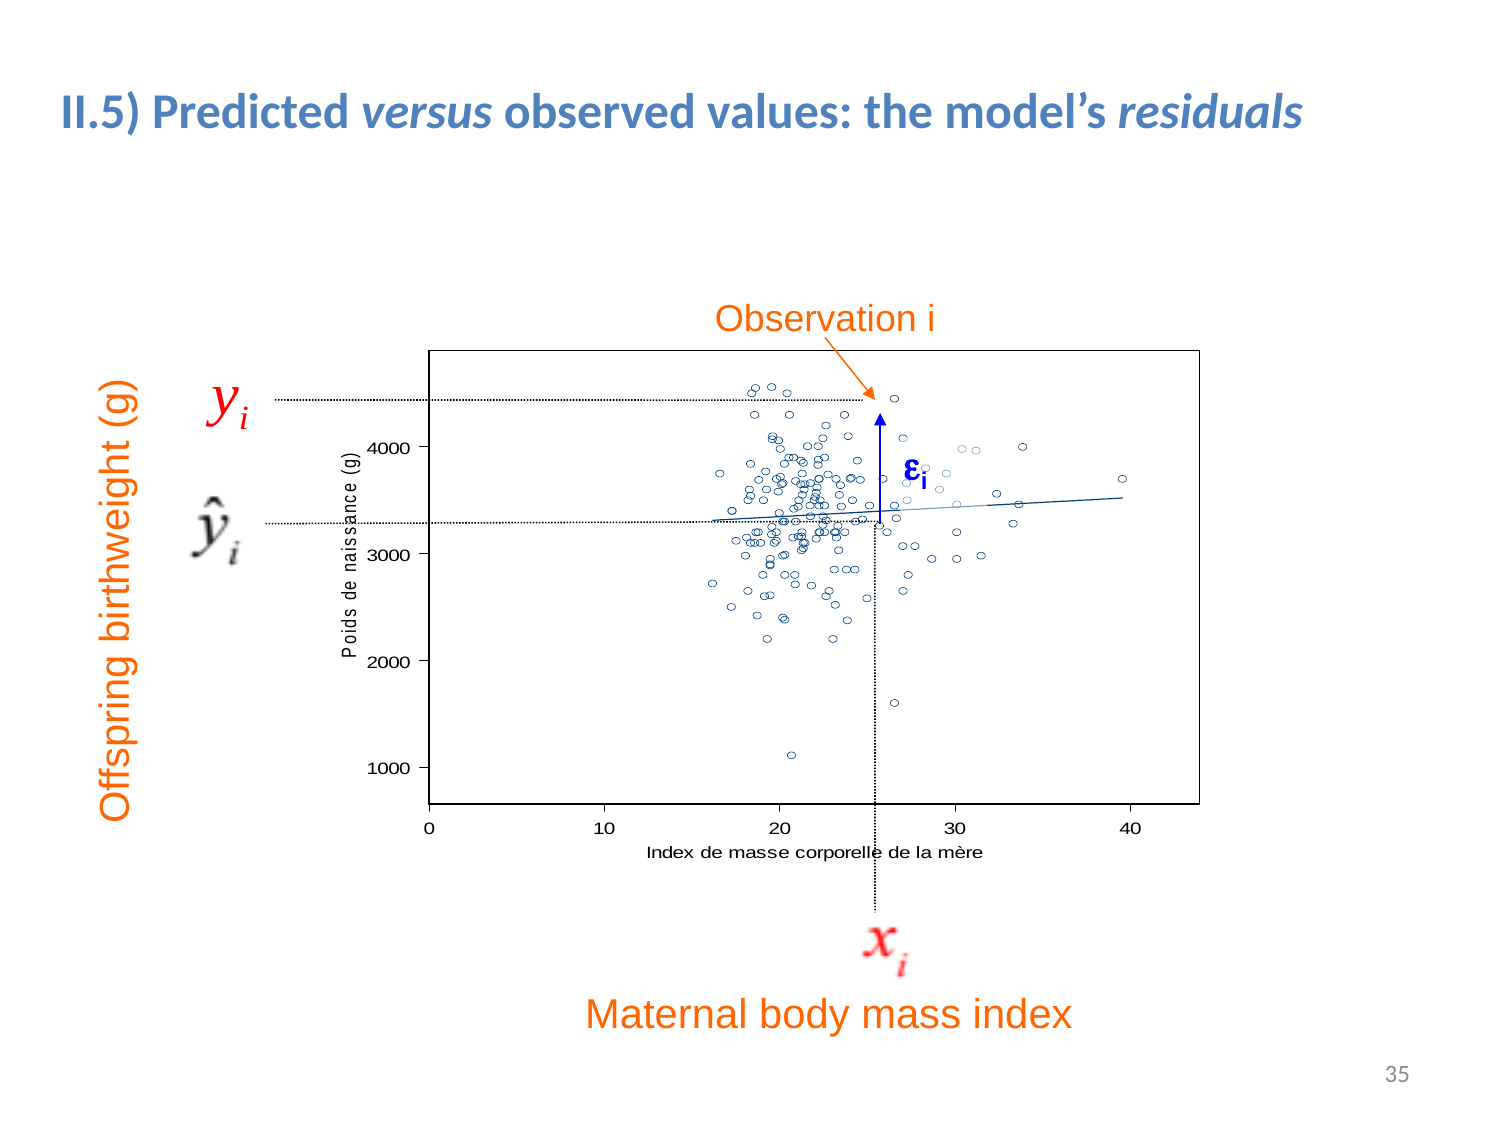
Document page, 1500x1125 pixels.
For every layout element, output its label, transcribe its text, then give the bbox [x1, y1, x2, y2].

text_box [199, 362, 256, 438]
picture [325, 349, 1208, 881]
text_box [858, 895, 915, 981]
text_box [185, 482, 246, 568]
text_box Observation i [680, 293, 970, 348]
slide_number 35 [1074, 1042, 1425, 1103]
text_box Maternal body mass index [479, 979, 1178, 1045]
text_box Offspring birthweight (g) [79, 337, 145, 865]
title II.5) Predicted versus observed values: the model’s residuals [45, 45, 1473, 171]
